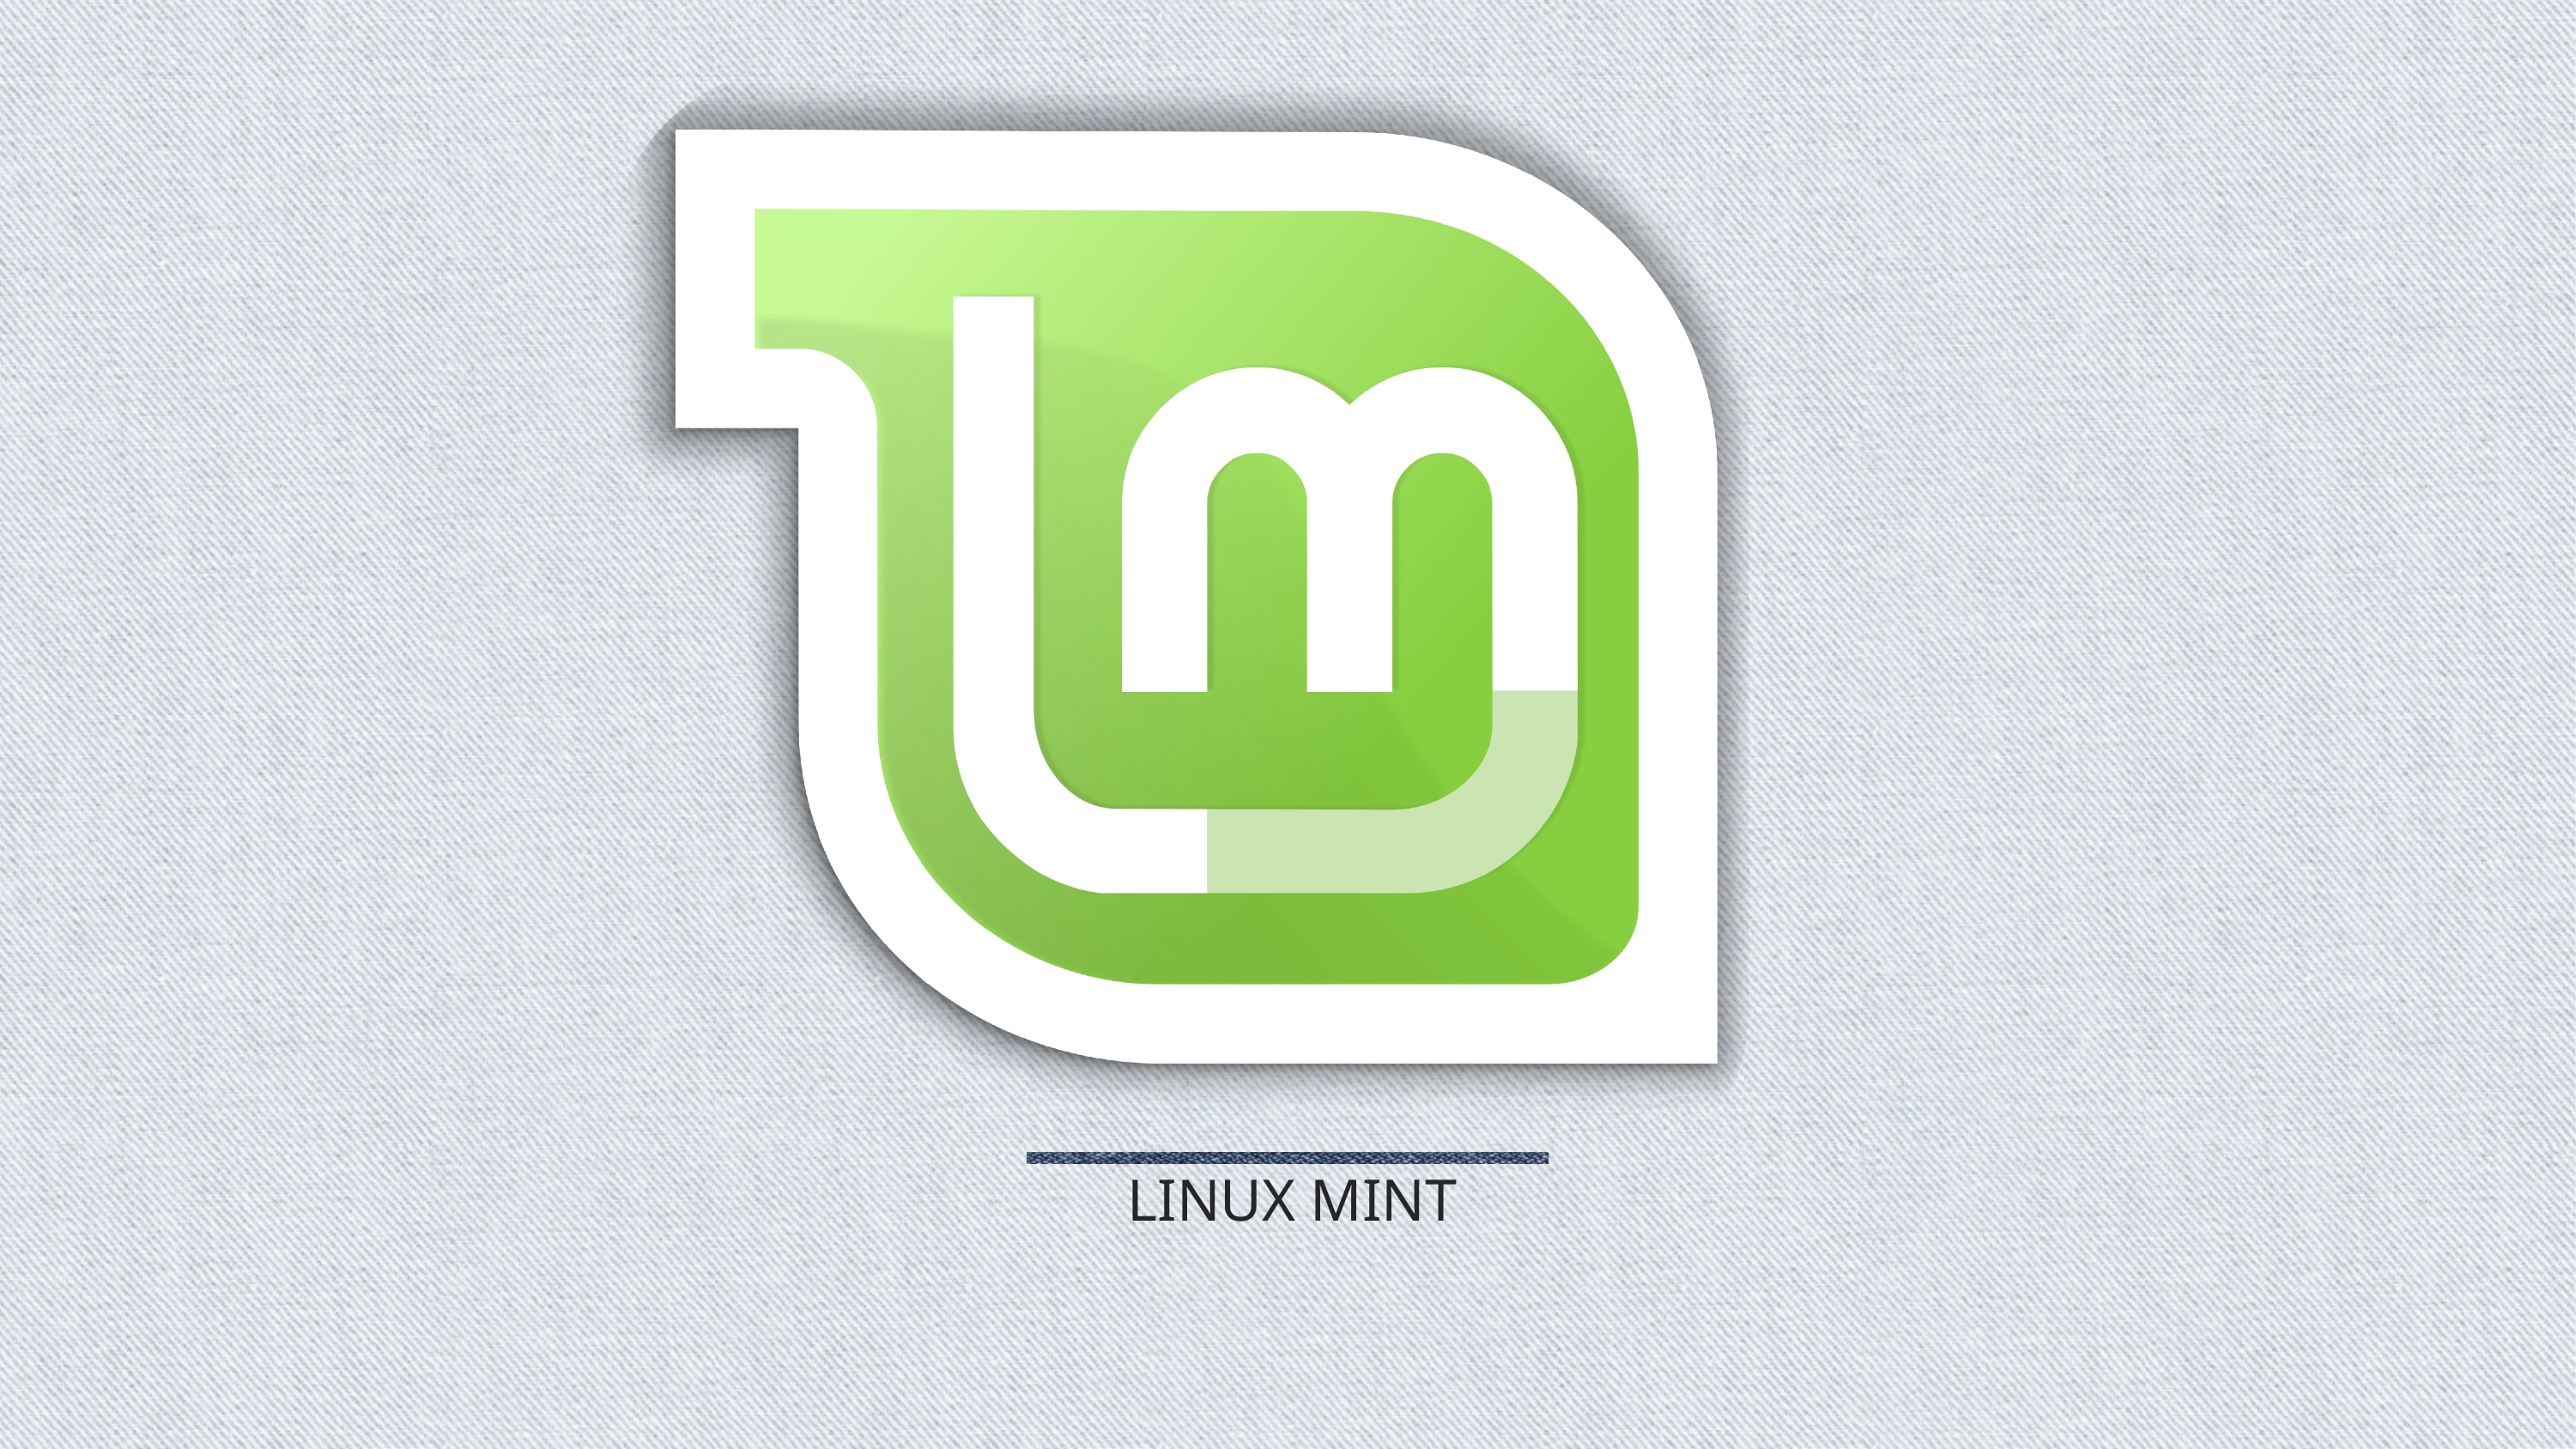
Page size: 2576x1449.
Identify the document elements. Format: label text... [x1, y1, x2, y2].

picture [0, 0, 2576, 1449]
text_box LINUX MINT [1114, 1205, 1470, 1240]
